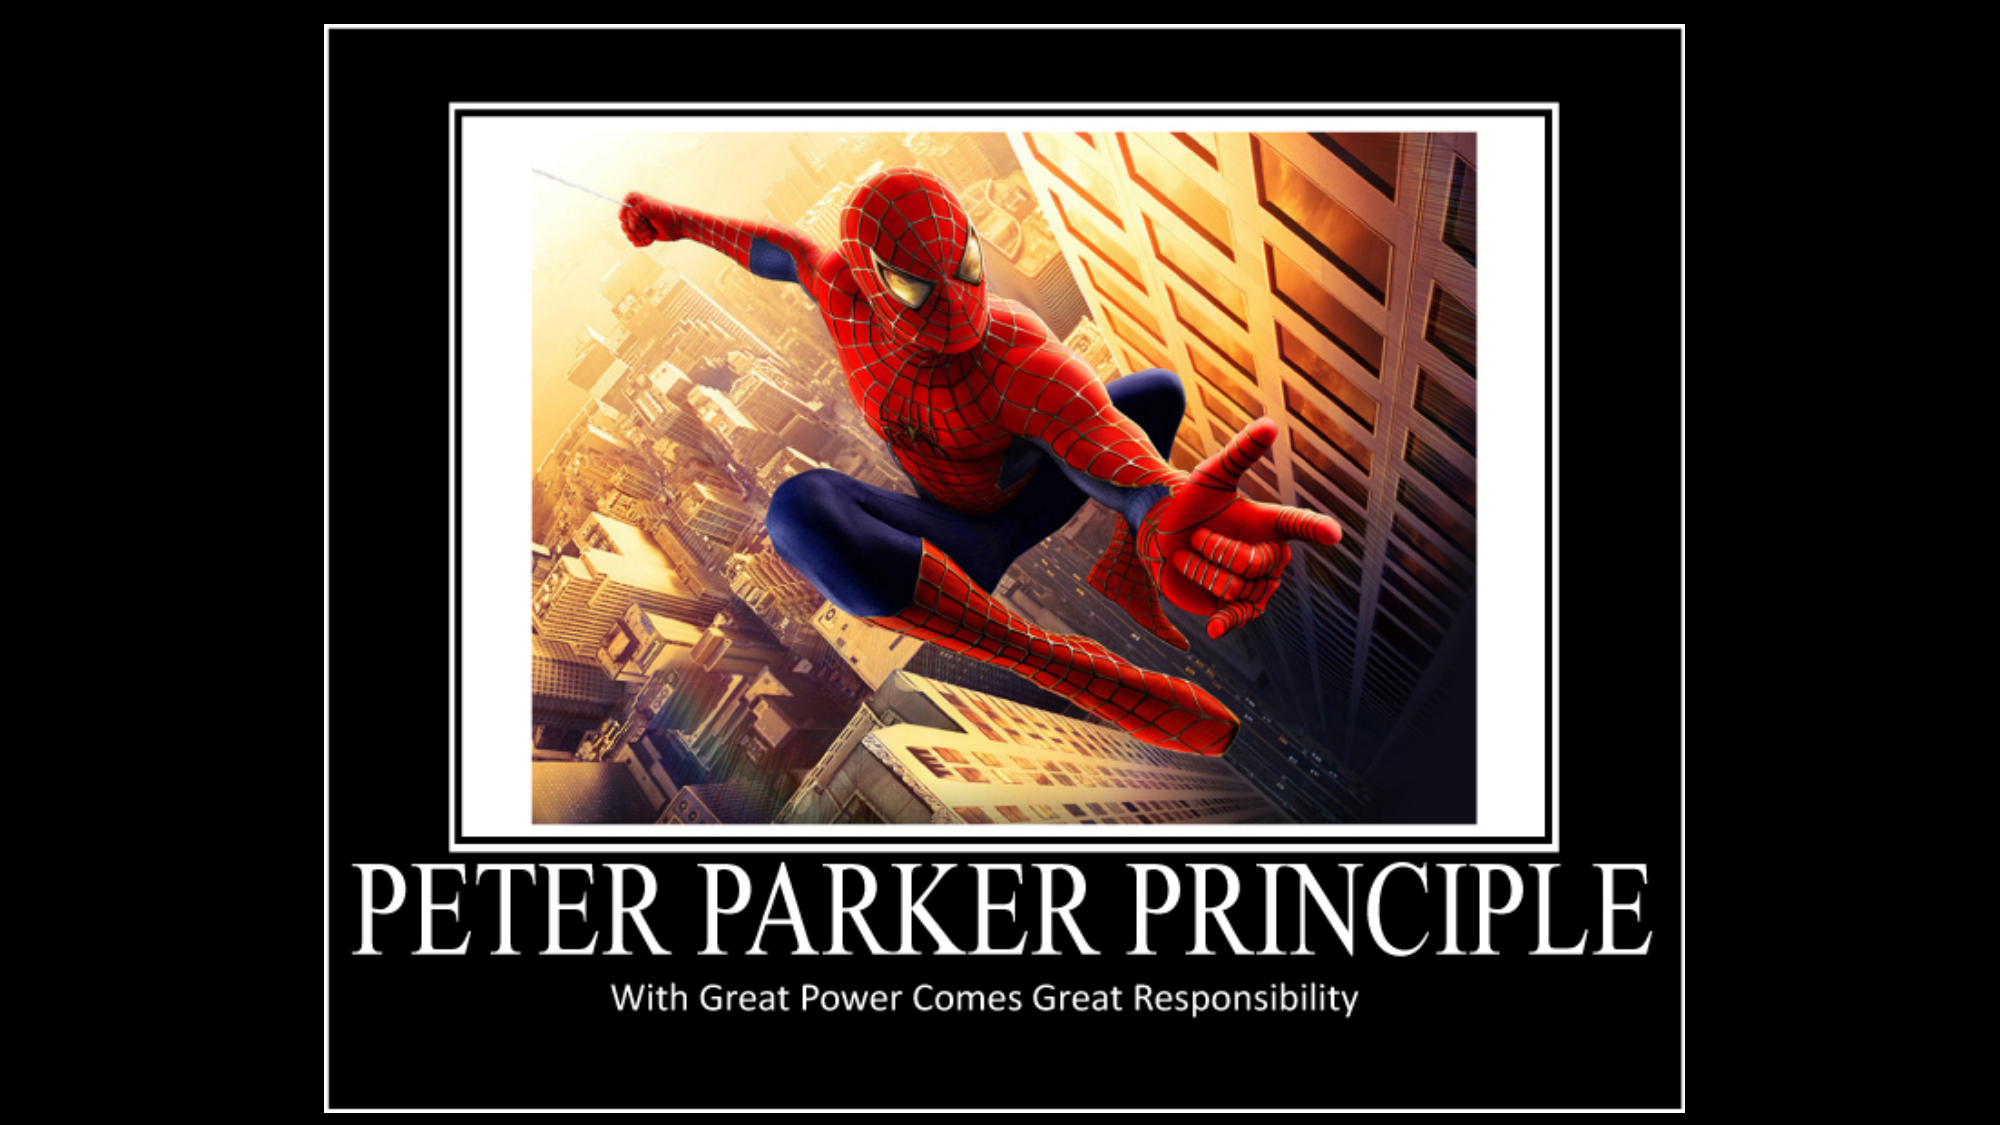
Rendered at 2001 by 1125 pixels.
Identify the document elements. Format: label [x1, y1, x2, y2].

picture [324, 24, 1685, 1113]
